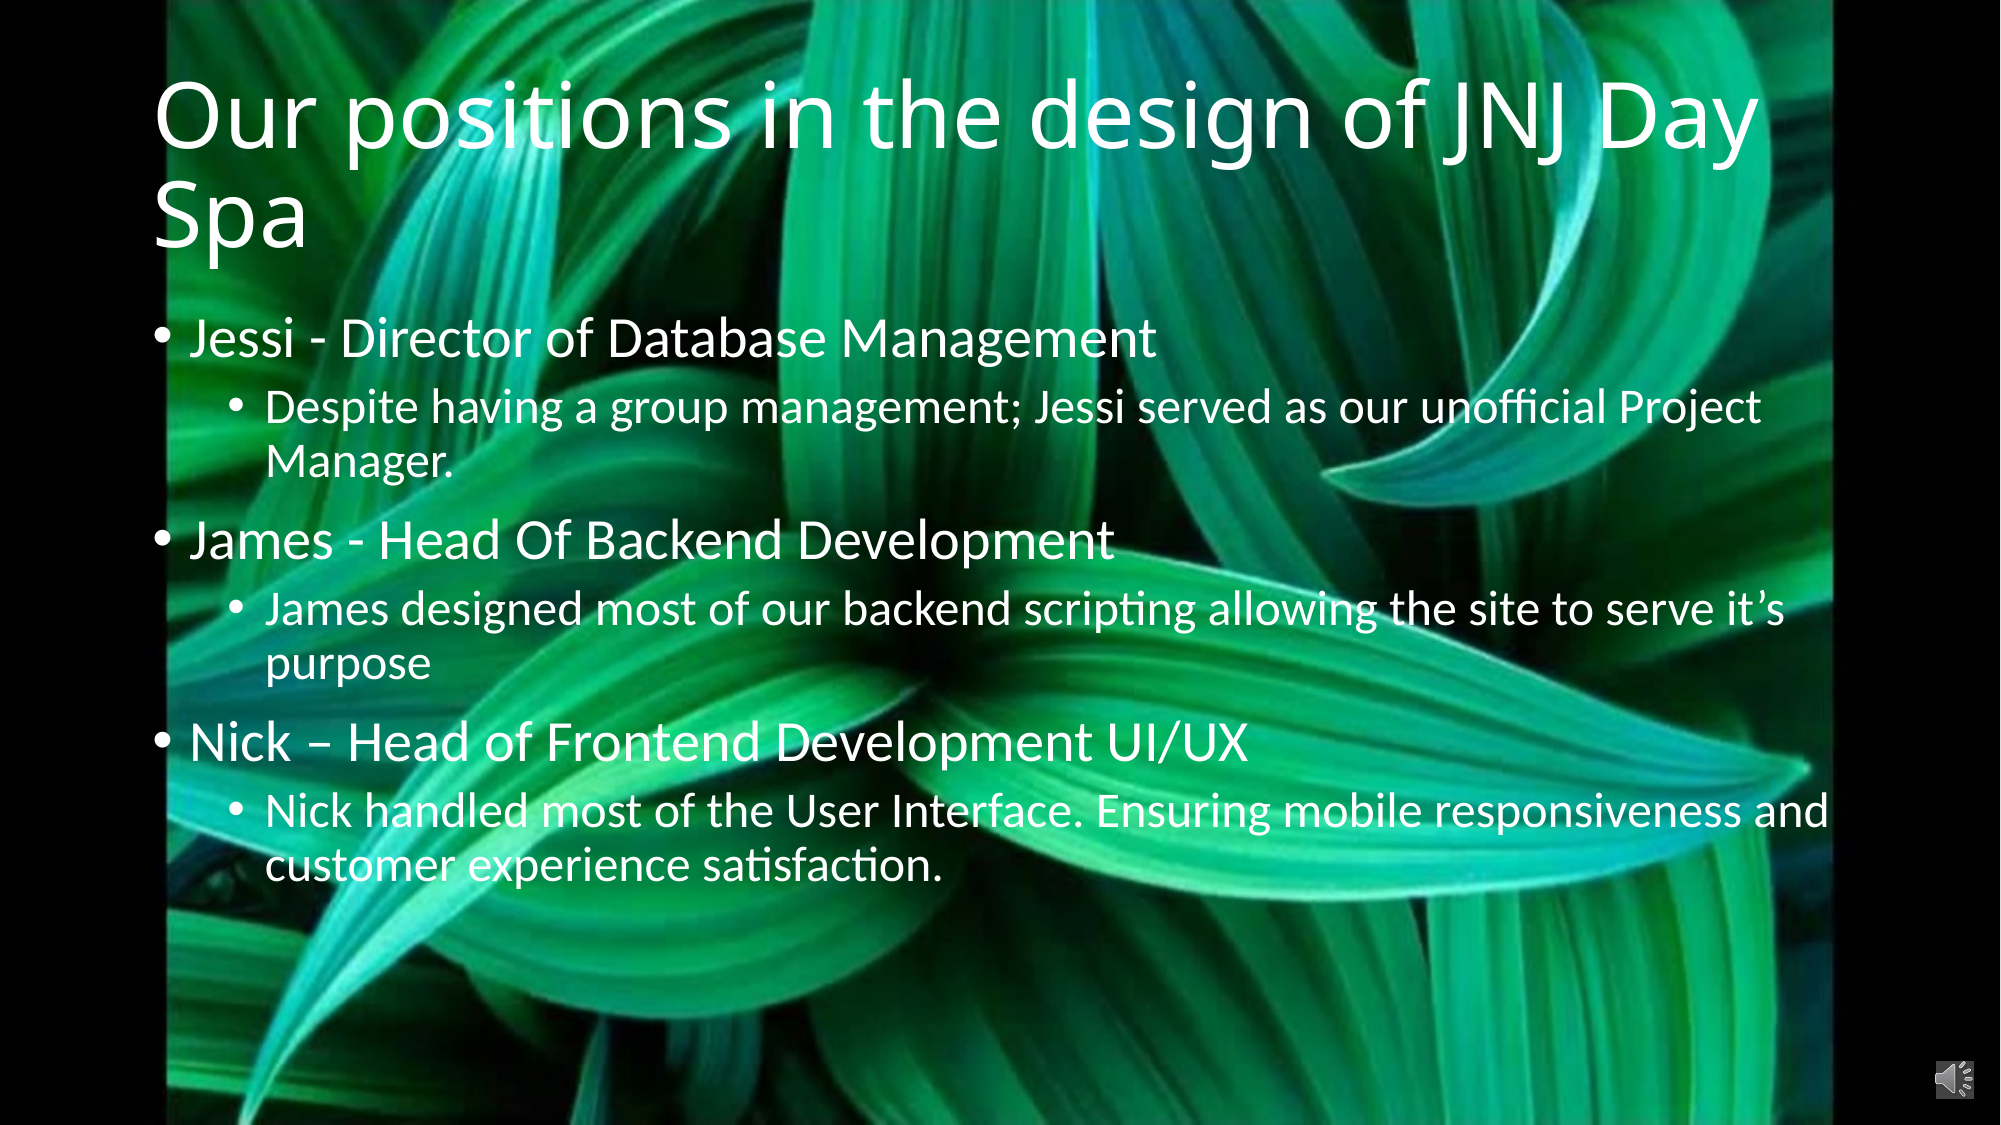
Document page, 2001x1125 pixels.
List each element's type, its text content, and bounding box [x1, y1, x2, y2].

list Jessi - Director of Database Management Despite having a group management; Jessi served as our unofficial Project Manager. James - Head Of Backend Development James designed most of our backend scripting allowing the site to serve it’s purpose Nick – Head of Frontend Development UI/UX Nick handled most of the User Interface. Ensuring mobile responsiveness and customer experience satisfaction. [137, 299, 1863, 1014]
title Our positions in the design of JNJ Day Spa [137, 59, 1863, 278]
picture [0, 0, 2001, 1125]
